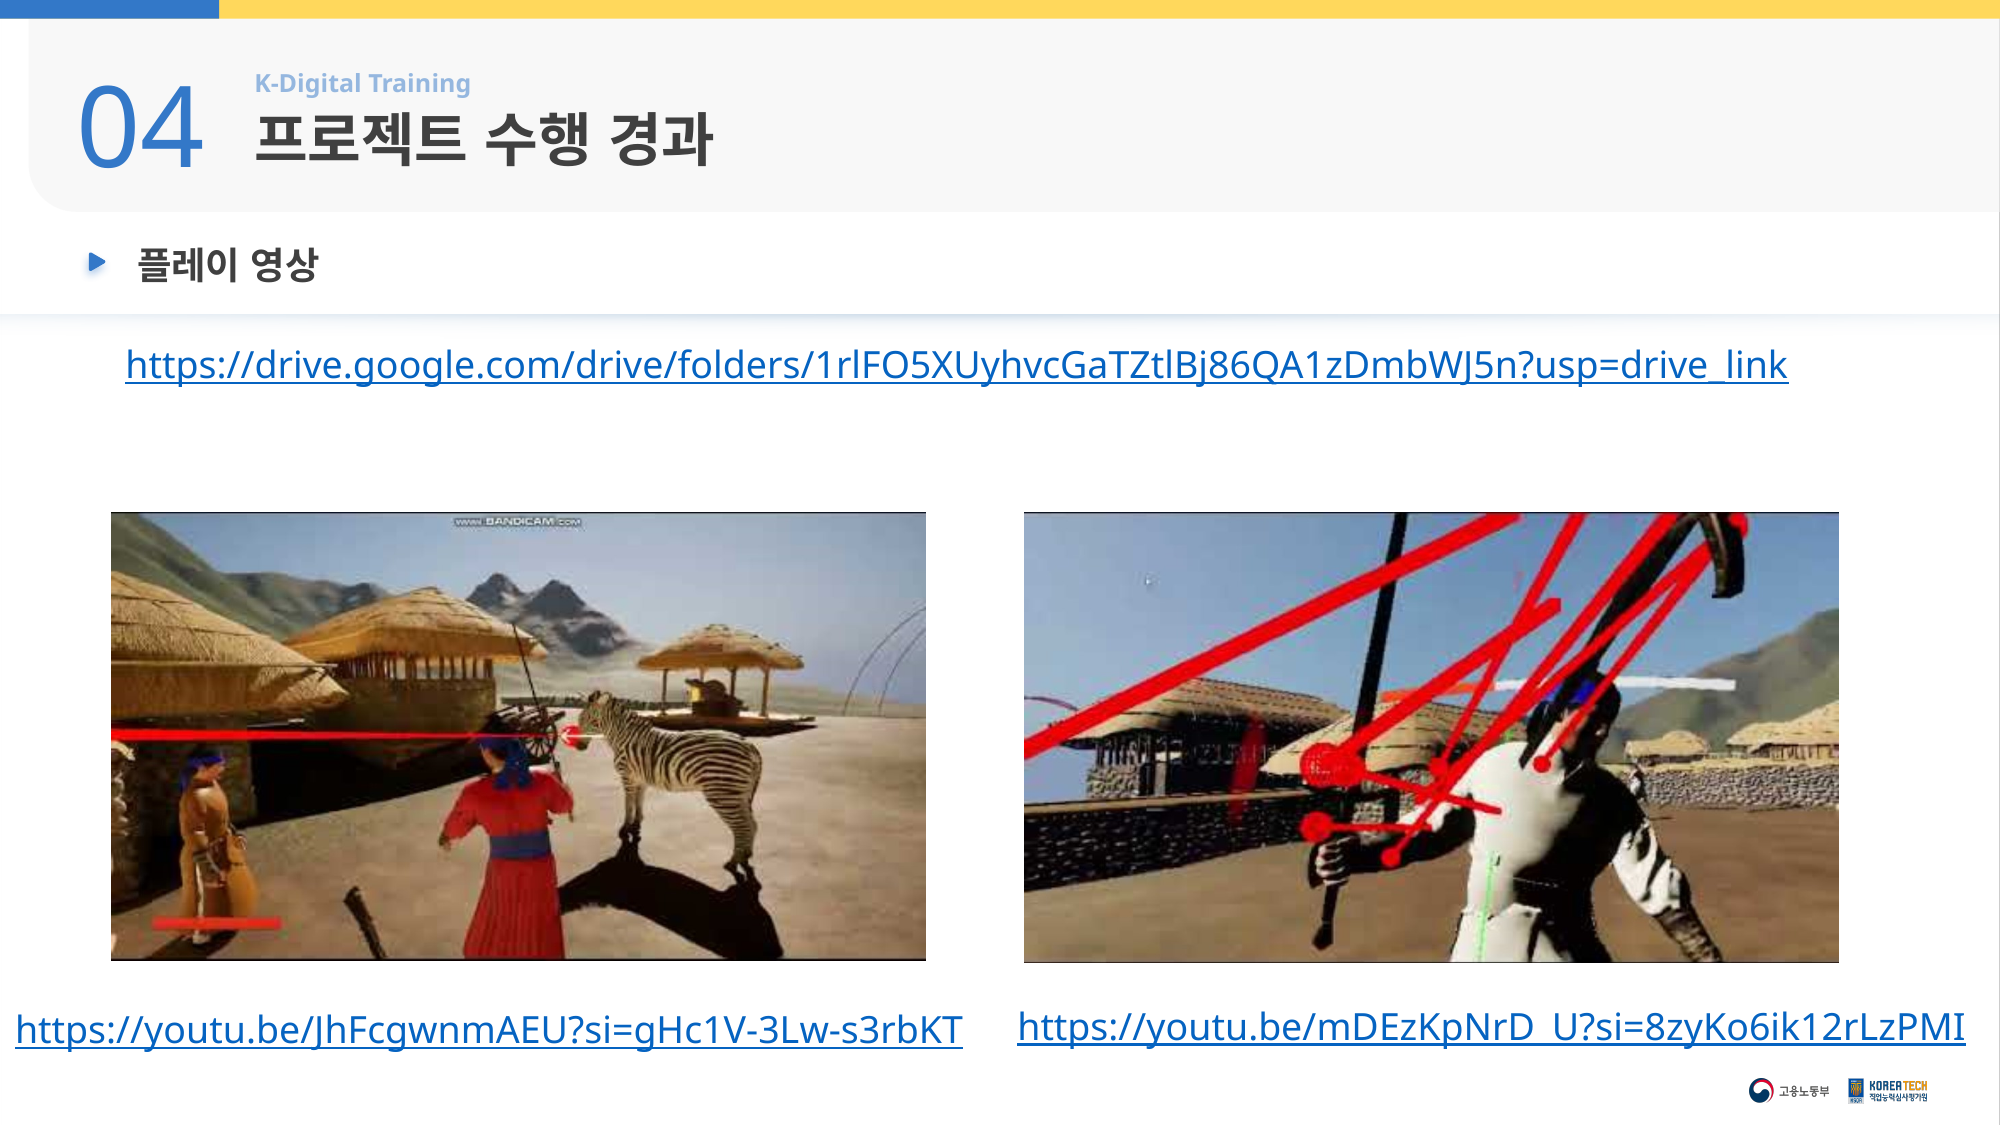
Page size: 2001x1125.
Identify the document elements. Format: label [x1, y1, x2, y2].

picture [0, 0, 2000, 1125]
text_box [1023, 511, 1840, 964]
text_box [110, 511, 927, 962]
text_box [88, 234, 1816, 296]
text_box [61, 54, 1038, 191]
text_box [1749, 1078, 1927, 1104]
